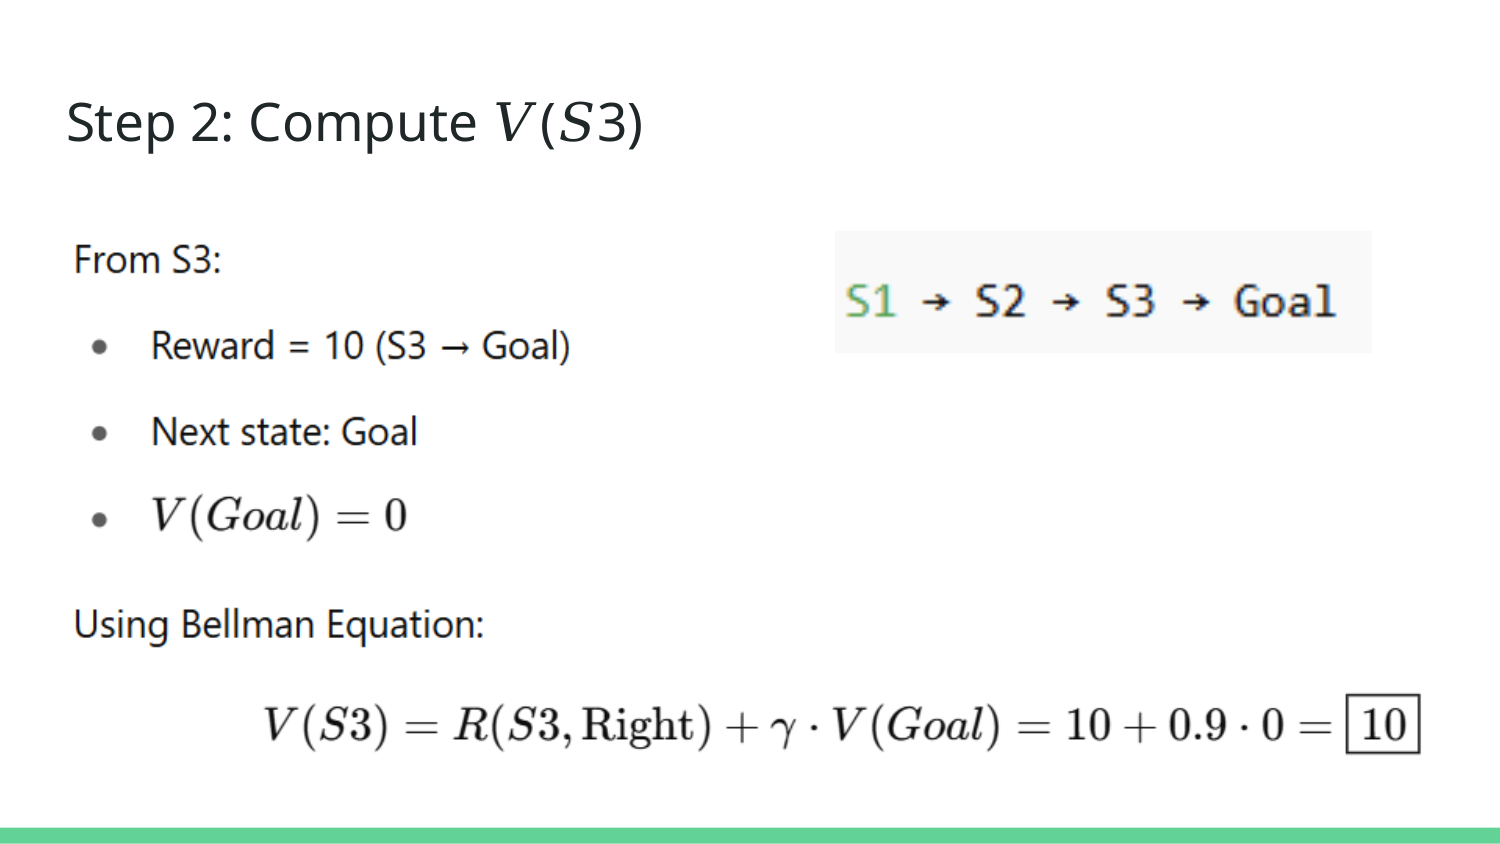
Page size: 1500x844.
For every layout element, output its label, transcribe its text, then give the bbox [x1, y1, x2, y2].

title Step 2: Compute 𝑉(𝑆3) [51, 72, 1449, 167]
picture [67, 231, 1433, 771]
